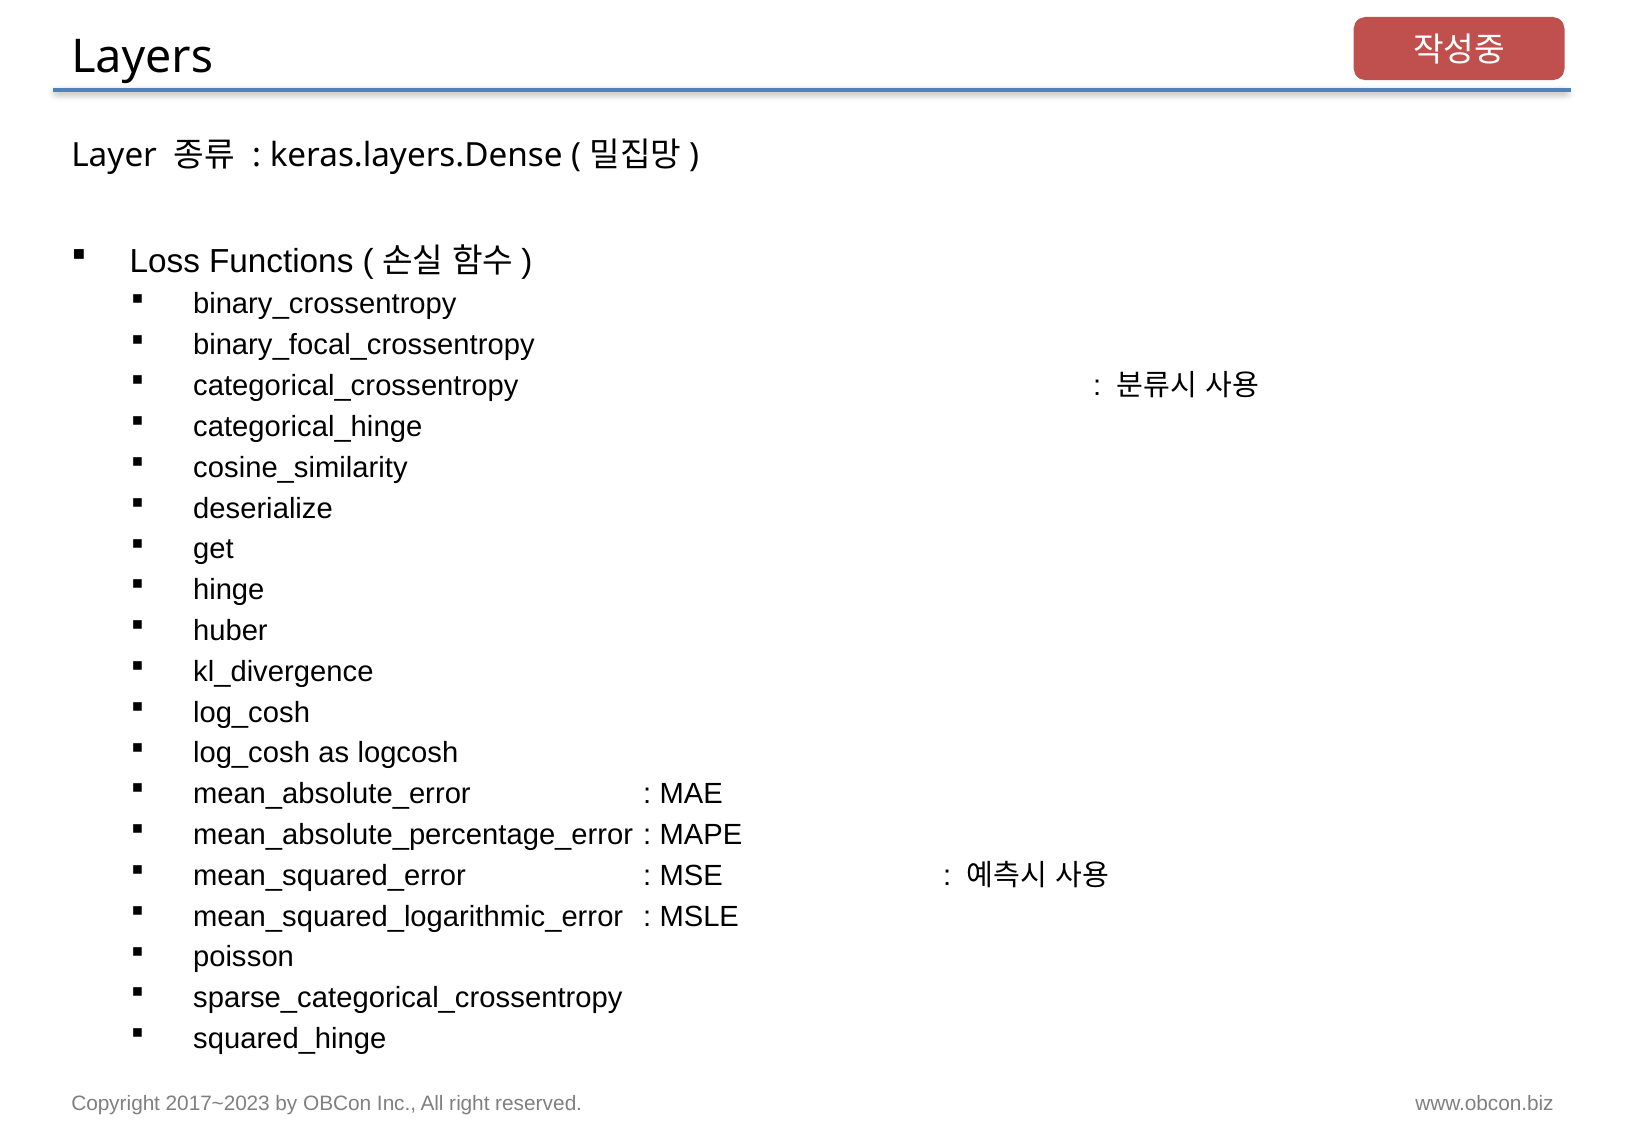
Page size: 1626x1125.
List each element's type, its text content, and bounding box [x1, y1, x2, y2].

text_box 작성중 [1353, 16, 1565, 81]
list Layer 종류 : keras.layers.Dense (밀집망) [56, 125, 1569, 181]
text_box Loss Functions (손실 함수) binary_crossentropy binary_focal_crossentropy categorical_crossentropy : 분류시 사용 categorical_hinge cosine_similarity deserialize get hinge huber kl_divergence log_cosh log_cosh as logcosh mean_absolute_error : MAE mean_absolute_percentage_error : MAPE mean_squared_error : MSE : 예측시 사용 mean_squared_logarithmic_error : MSLE poisson sparse_categorical_crossentropy squared_hinge [56, 231, 1569, 1062]
title Layers [56, 19, 1569, 90]
